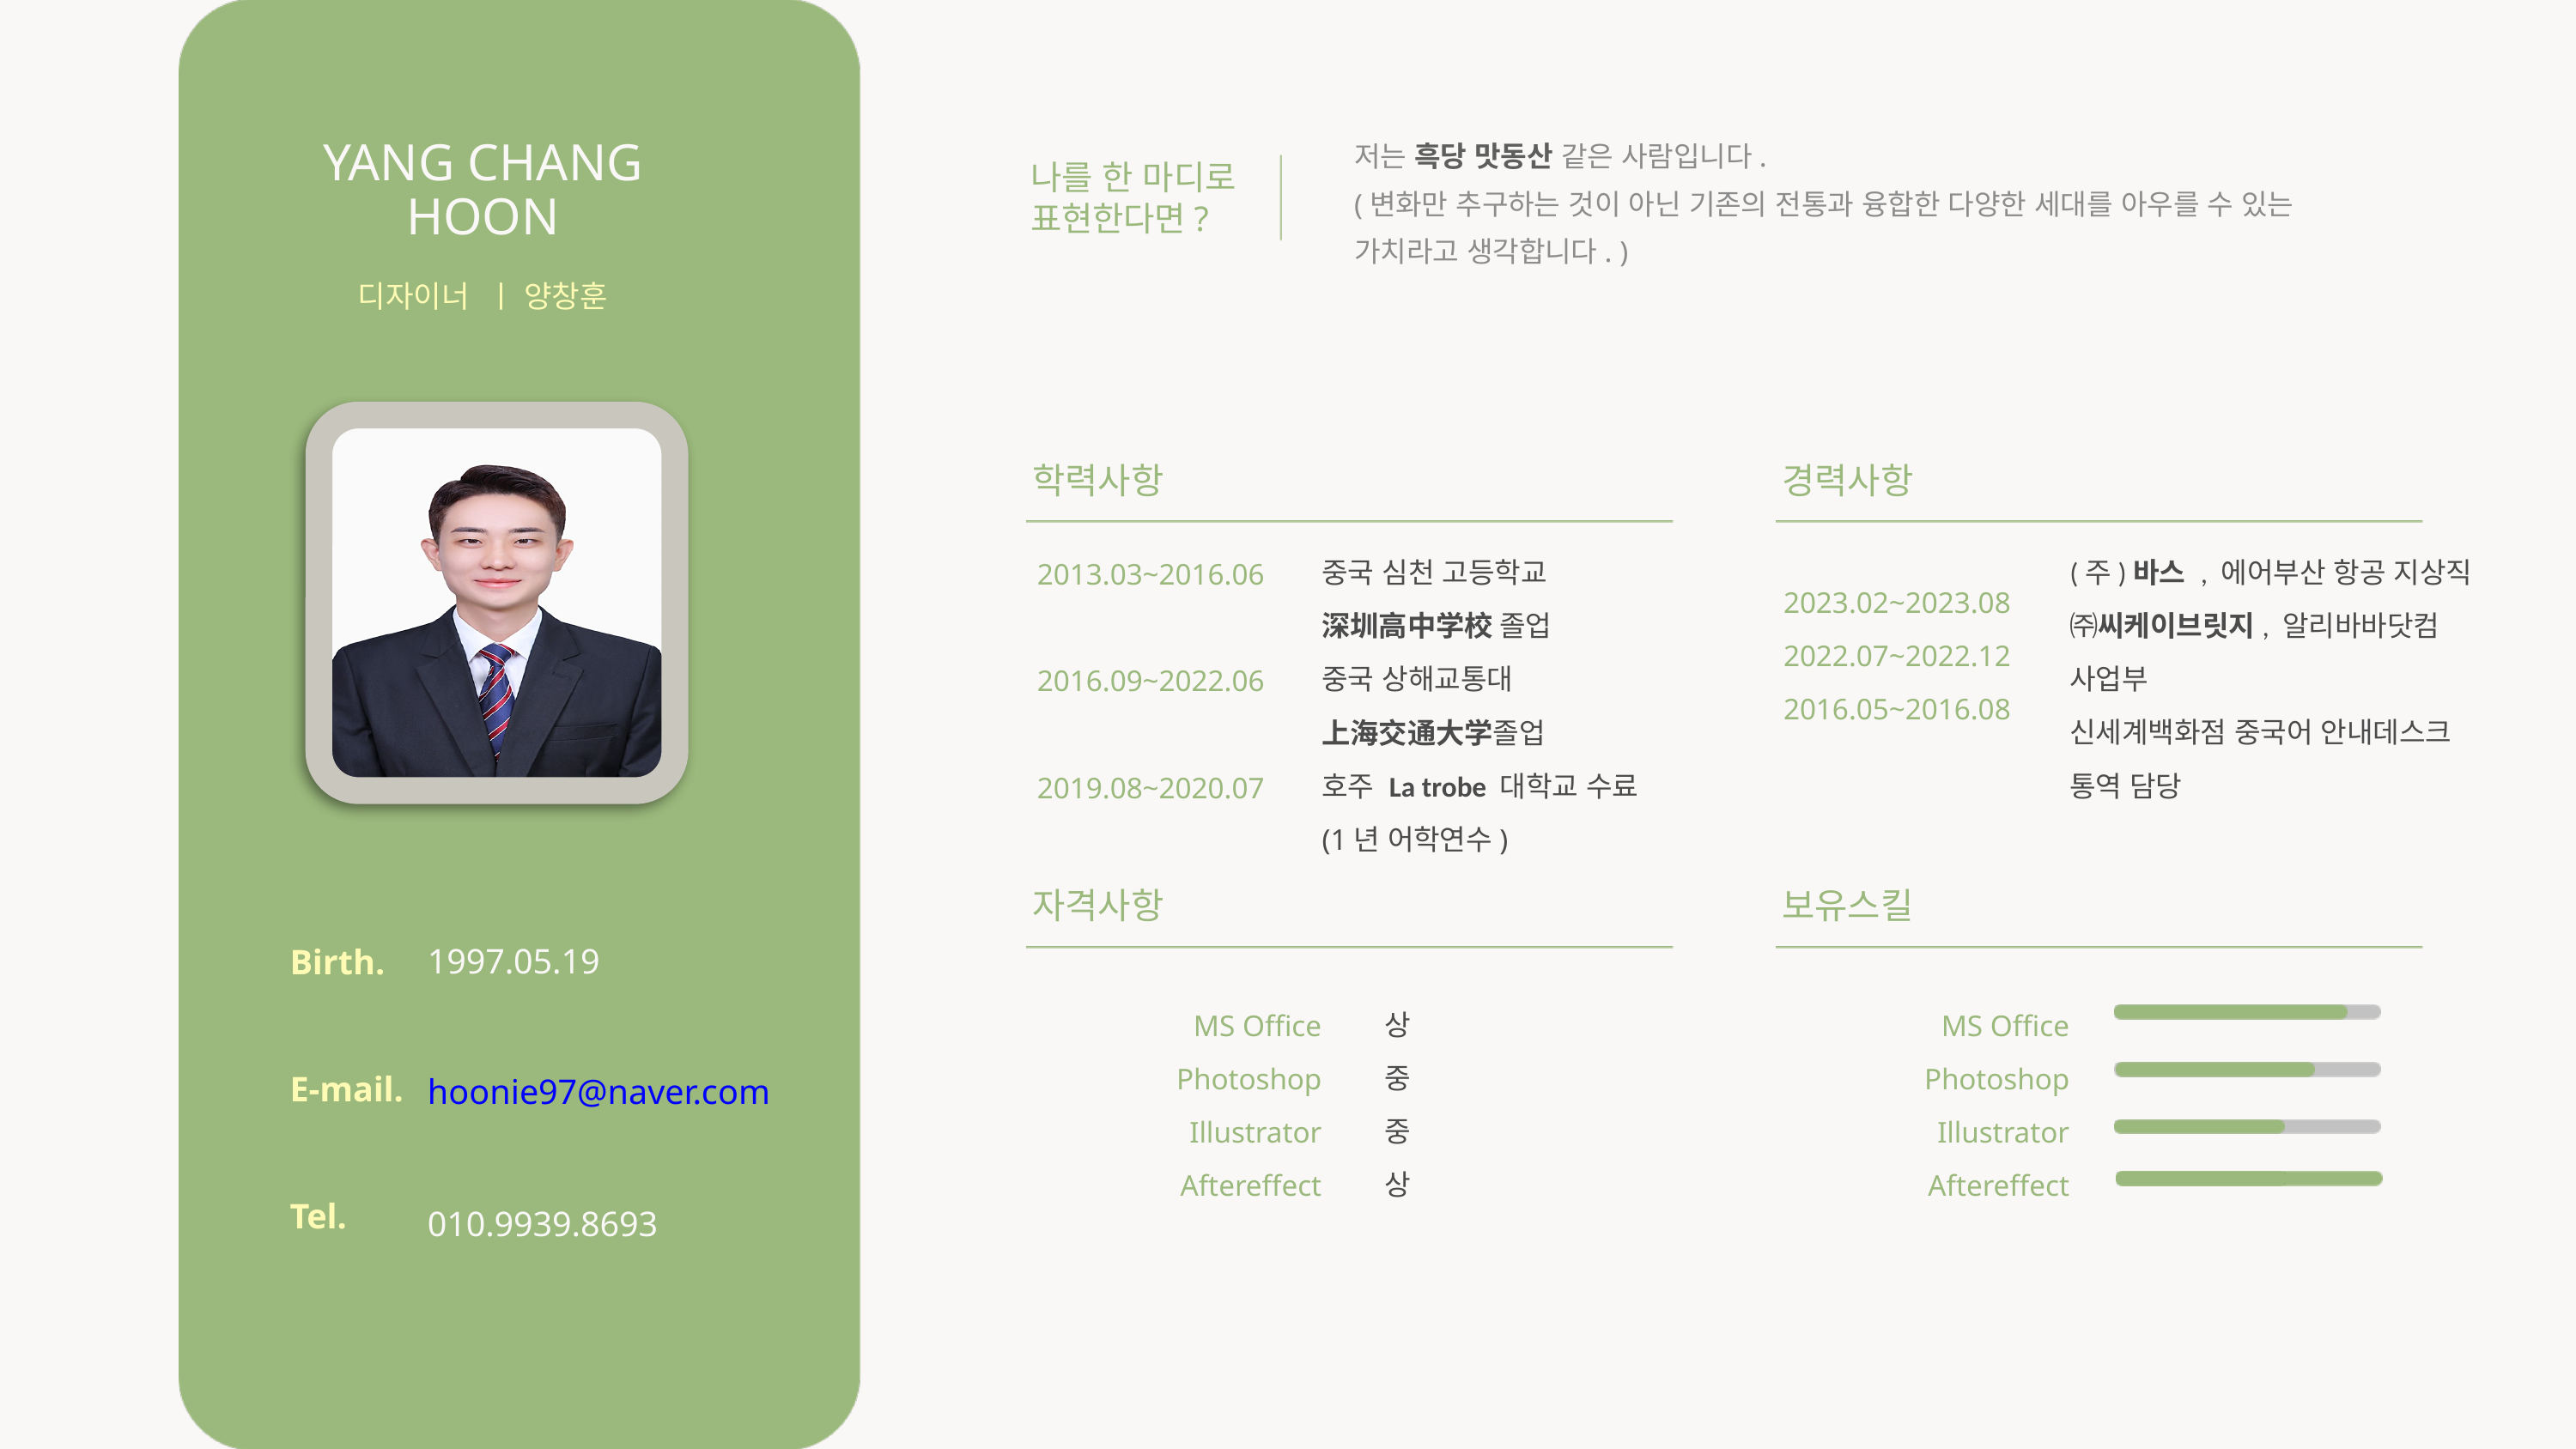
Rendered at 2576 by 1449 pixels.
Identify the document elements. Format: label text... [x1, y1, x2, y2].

picture [1776, 945, 2425, 949]
picture [1237, 155, 1324, 240]
picture [2114, 1119, 2382, 1134]
picture [1026, 519, 1675, 523]
text_box 중국 심천 고등학교 深圳高中学校 졸업 중국 상해교통대 上海交通大学졸업 호주 La trobe 대학교 수료 (1년 어학연수) [1321, 618, 1696, 773]
picture [2116, 1171, 2384, 1186]
picture [2114, 1004, 2382, 1020]
picture [179, 0, 861, 1449]
picture [1776, 519, 2425, 523]
text_box 경력사항 [1782, 454, 2002, 505]
text_box 나를 한 마디로 표현한다면? [1030, 152, 1251, 242]
text_box 저는 흑당 맛동산 같은 사람입니다. (변화만 추구하는 것이 아닌 기존의 전통과 융합한 다양한 세대를 아우를 수 있는 가치라고 생각합니다. ) [1354, 152, 2371, 242]
picture [1026, 945, 1675, 949]
text_box MS Office Photoshop Illustrator Aftereffect [1769, 994, 2070, 1197]
text_box 상 중 중 상 [1384, 1044, 1668, 1198]
text_box MS Office Photoshop Illustrator Aftereffect [1021, 994, 1322, 1197]
text_box 2023.02~2023.08 2022.07~2022.12 2016.05~2016.08 [1783, 545, 2104, 746]
picture [2114, 1062, 2382, 1077]
text_box (주)바스 , 에어부산 항공 지상직 ㈜씨케이브릿지, 알리바바닷컴 사업부 신세계백화점 중국어 안내데스크 통역 담당 [2069, 568, 2501, 769]
text_box 2013.03~2016.06 2016.09~2022.06 2019.08~2020.07 [1001, 568, 1265, 773]
text_box 보유스킬 [1782, 879, 2002, 931]
text_box 학력사항 [1032, 454, 1253, 505]
text_box 자격사항 [1032, 879, 1253, 931]
